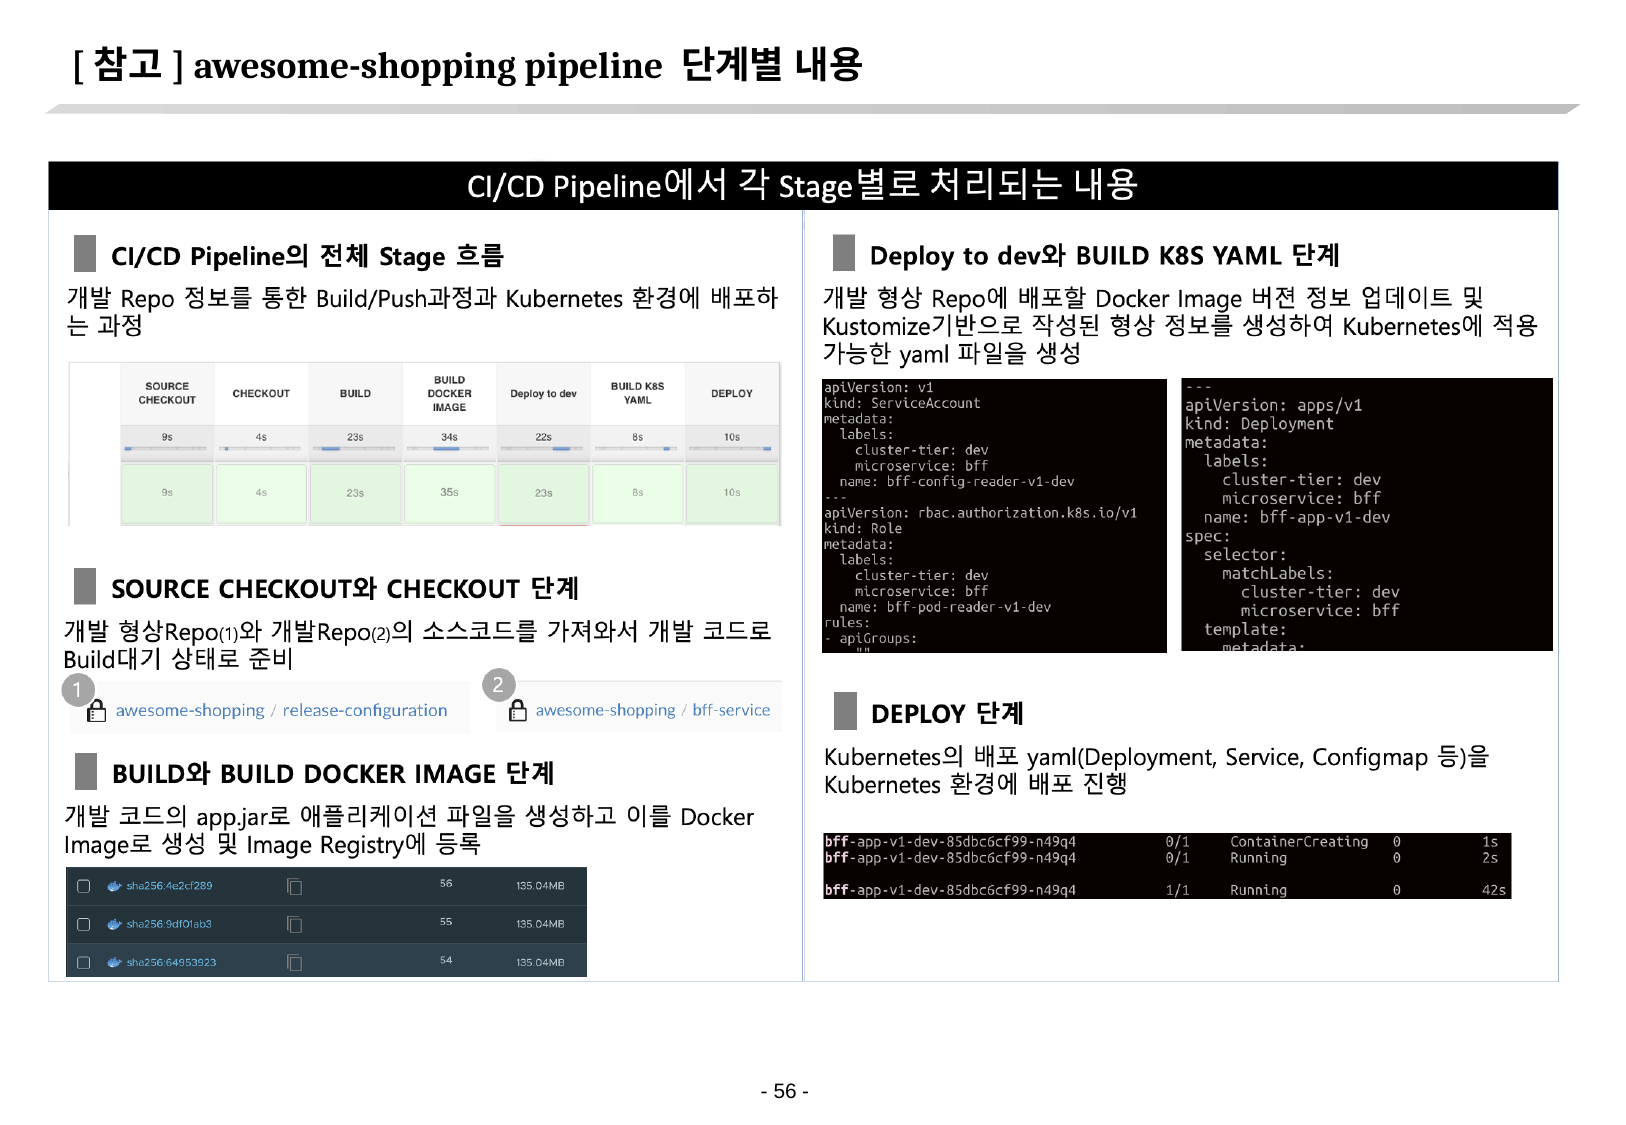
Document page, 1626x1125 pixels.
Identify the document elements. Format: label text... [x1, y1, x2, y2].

picture [32, 148, 1566, 991]
title [참고] awesome-shopping pipeline 단계별 내용 [56, 32, 929, 94]
